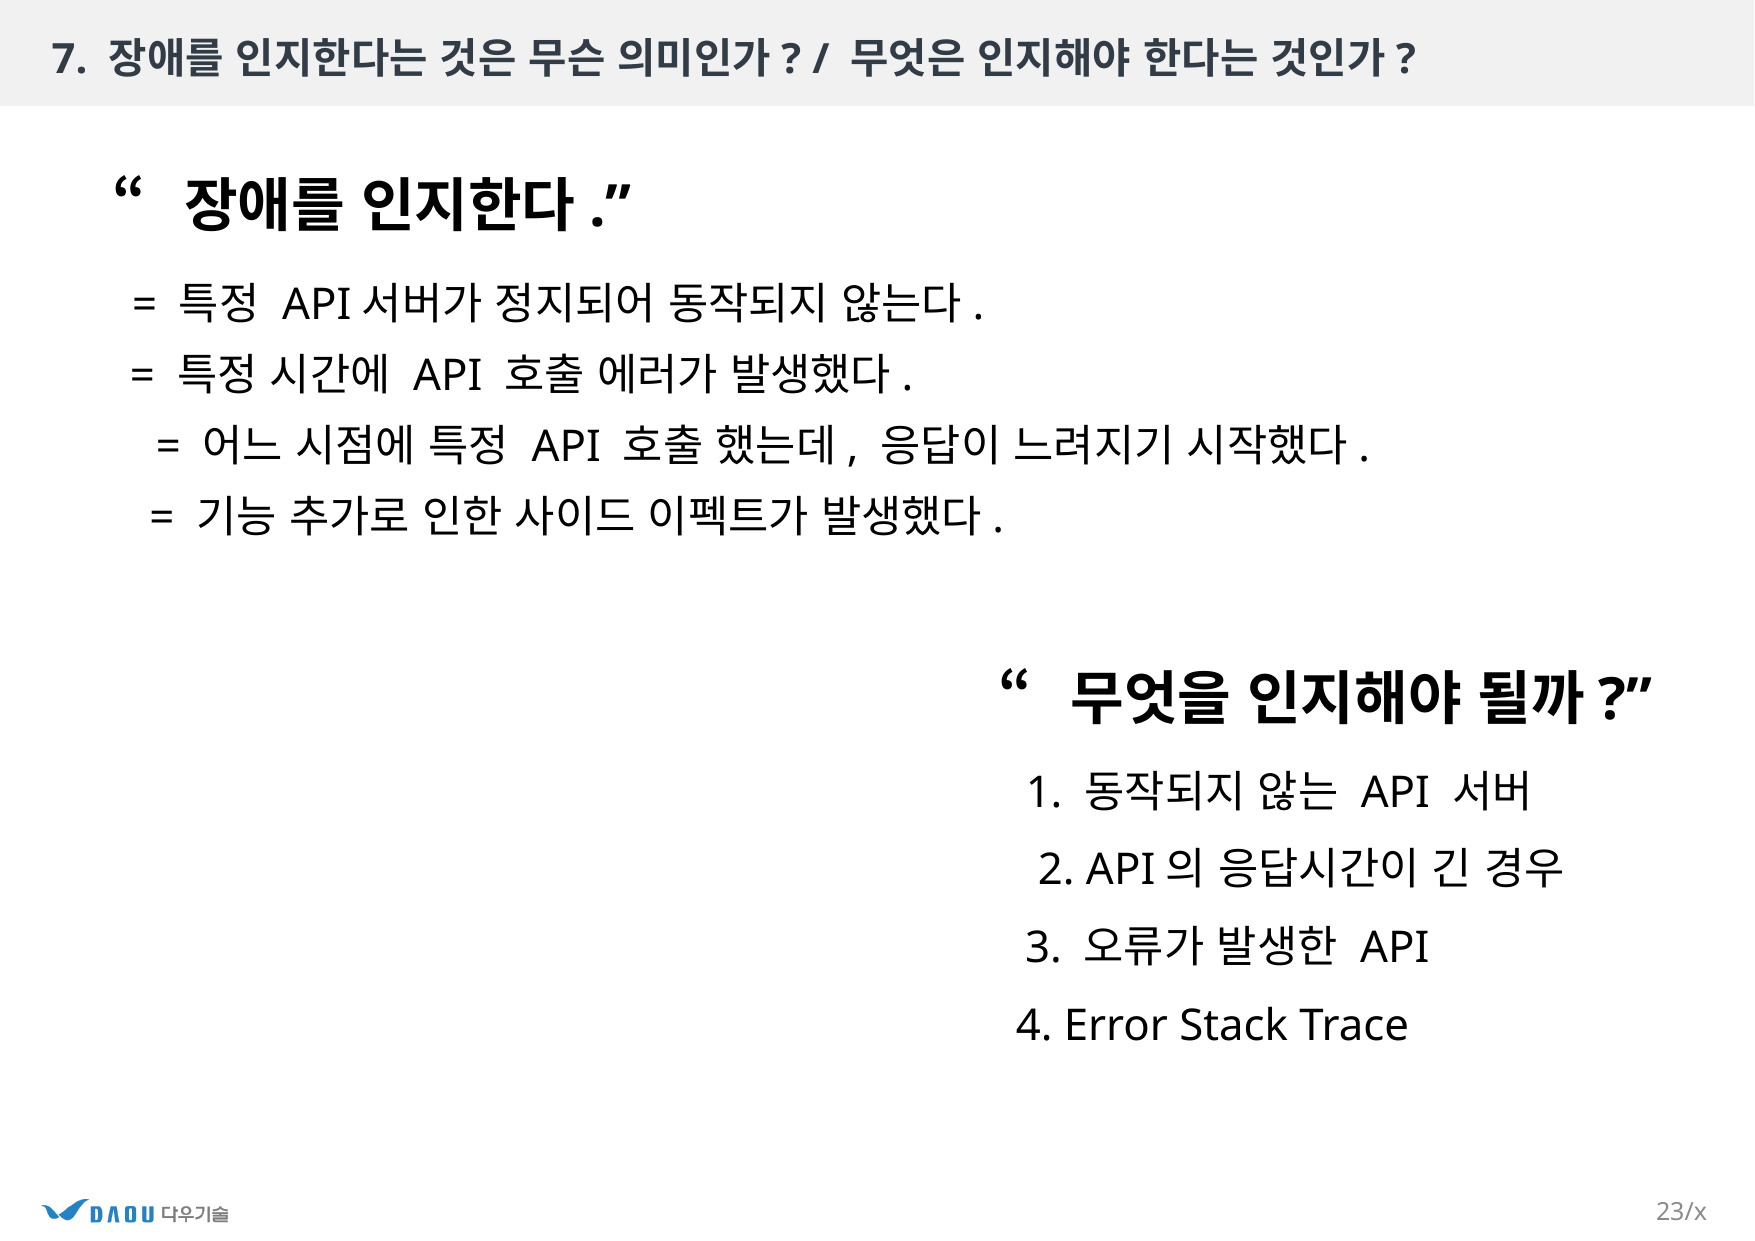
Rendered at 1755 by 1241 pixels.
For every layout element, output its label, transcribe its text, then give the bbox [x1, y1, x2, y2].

text_box = 특정 시간에 API 호출 에러가 발생했다. [115, 339, 929, 407]
picture [41, 1199, 228, 1223]
text_box 3. 오류가 발생한 API [1010, 911, 1445, 979]
text_box 4. Error Stack Trace [1000, 989, 1424, 1057]
text_box “장애를 인지한다.” [97, 161, 653, 246]
text_box 1. 동작되지 않는 API 서버 [1011, 755, 1548, 824]
text_box 2. API의 응답시간이 긴 경우 [1023, 833, 1580, 901]
text_box = 어느 시점에 특정 API 호출 했는데, 응답이 느려지기 시작했다. [141, 410, 1385, 478]
text_box “무엇을 인지해야 될까?” [983, 653, 1668, 739]
title 7. 장애를 인지한다는 것은 무슨 의미인가? / 무엇은 인지해야 한다는 것인가? [36, 14, 1716, 100]
text_box = 기능 추가로 인한 사이드 이펙트가 발생했다. [134, 481, 1020, 549]
text_box = 특정 API서버가 정지되어 동작되지 않는다. [117, 268, 1000, 336]
